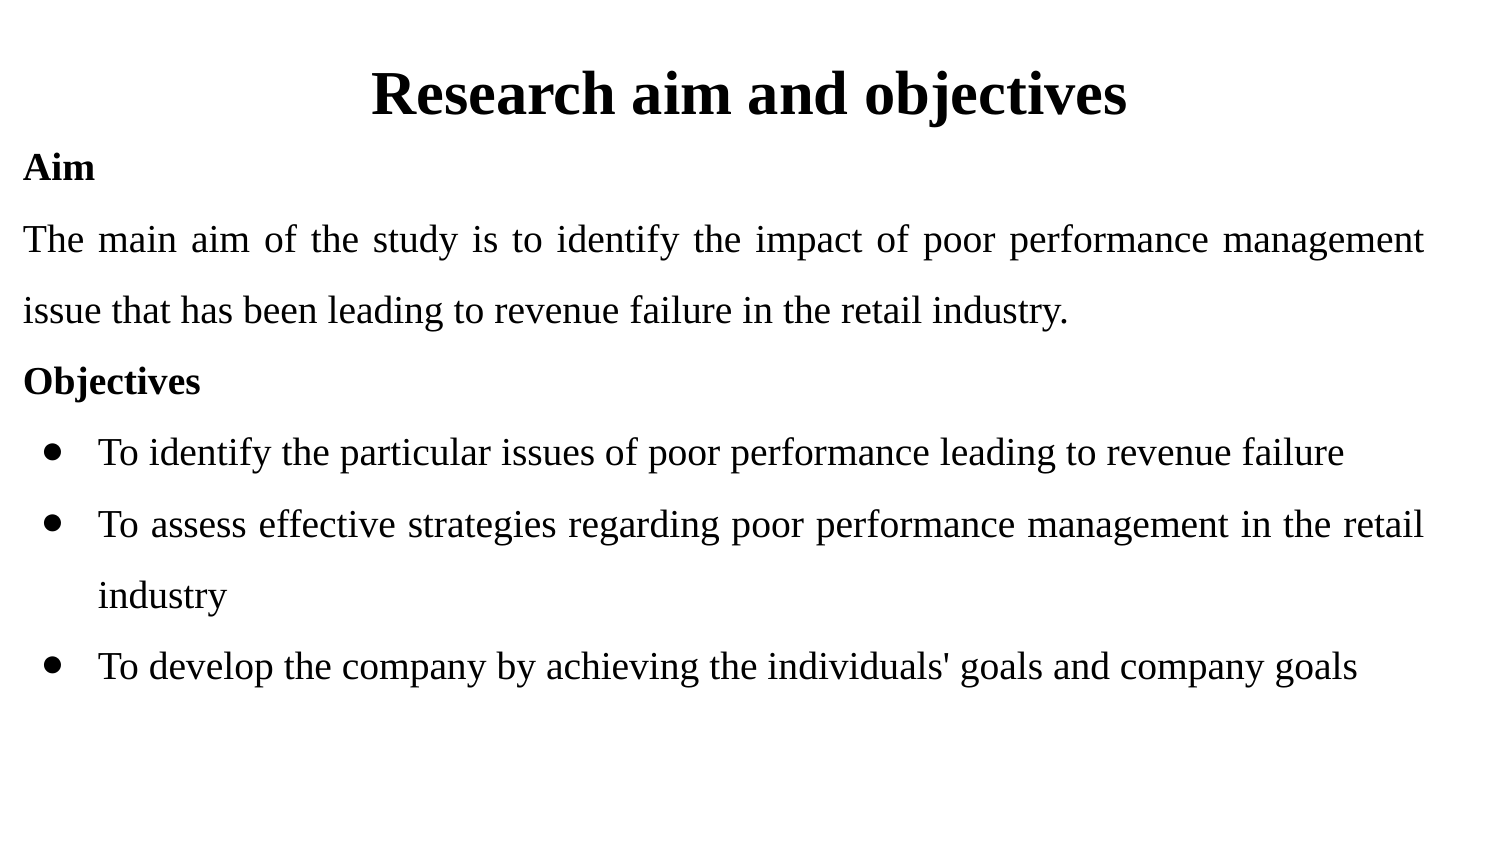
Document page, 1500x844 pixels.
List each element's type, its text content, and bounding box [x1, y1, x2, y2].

list Aim The main aim of the study is to identify the impact of poor performance management issue that has been leading to revenue failure in the retail industry. Objectives To identify the particular issues of poor performance leading to revenue failure To assess effective strategies regarding poor performance management in the retail industry To develop the company by achieving the individuals' goals and company goals [7, 102, 1441, 516]
title Research aim and objectives [0, 0, 1500, 94]
